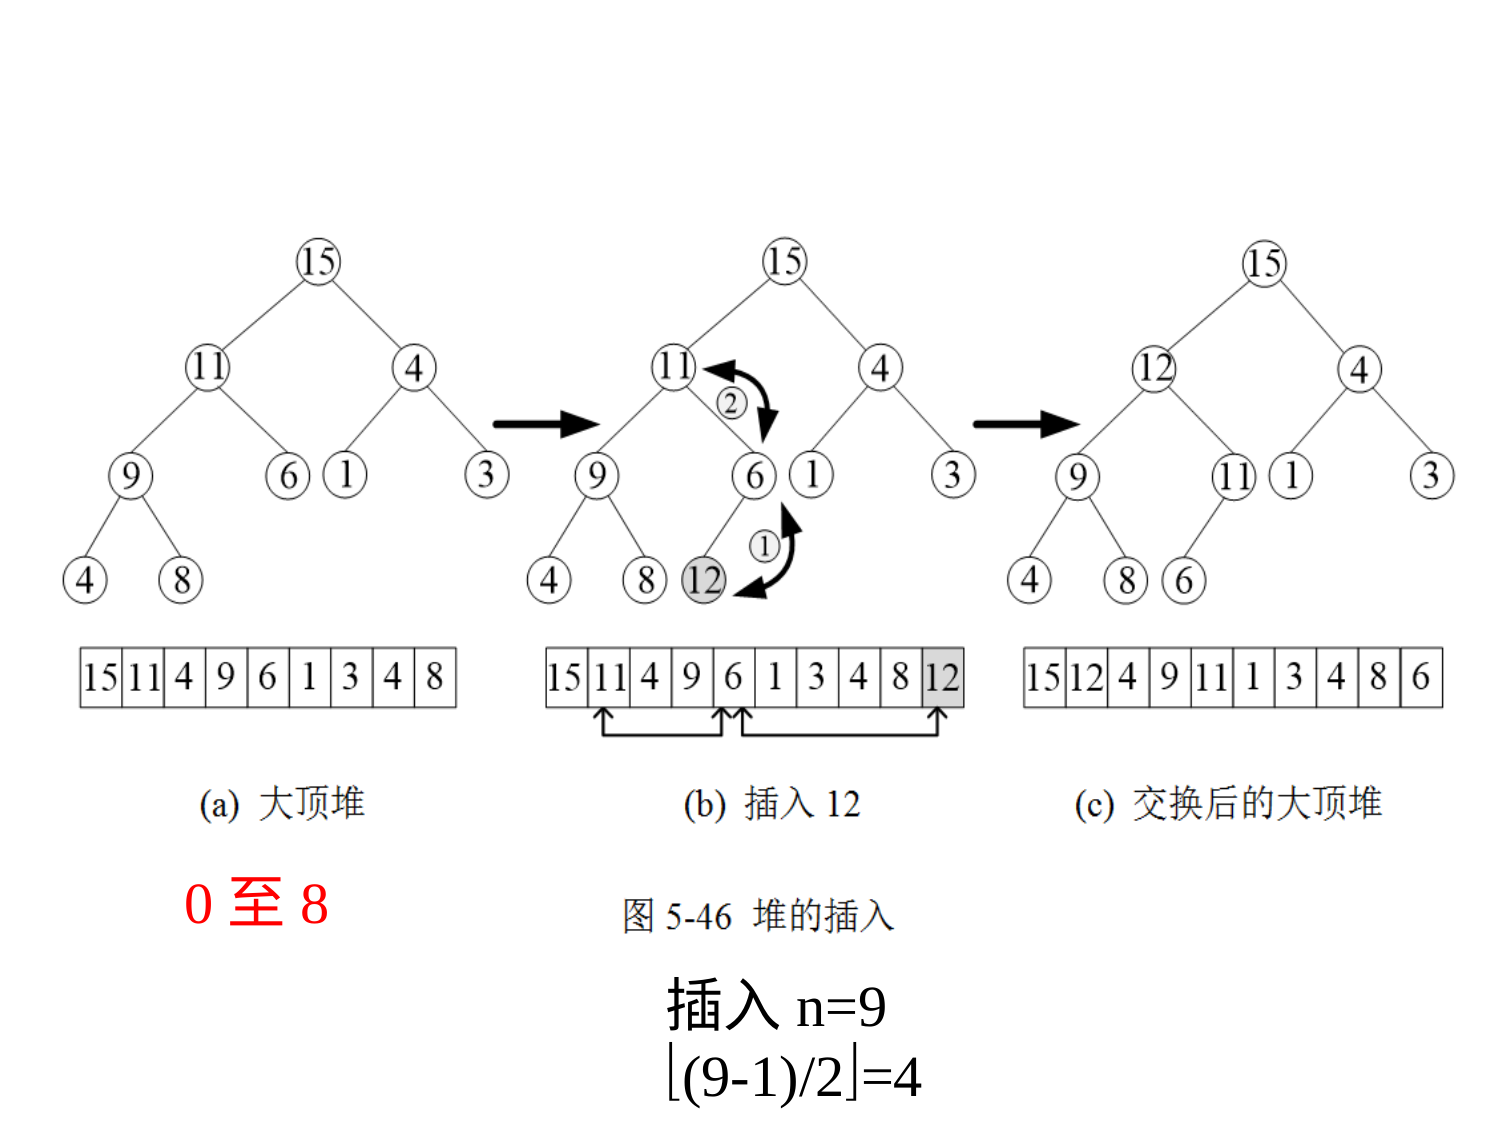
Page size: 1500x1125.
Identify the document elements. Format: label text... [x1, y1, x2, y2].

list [11, 231, 1495, 938]
text_box 插入n=9 (9-1)/2=4 [650, 960, 939, 1116]
